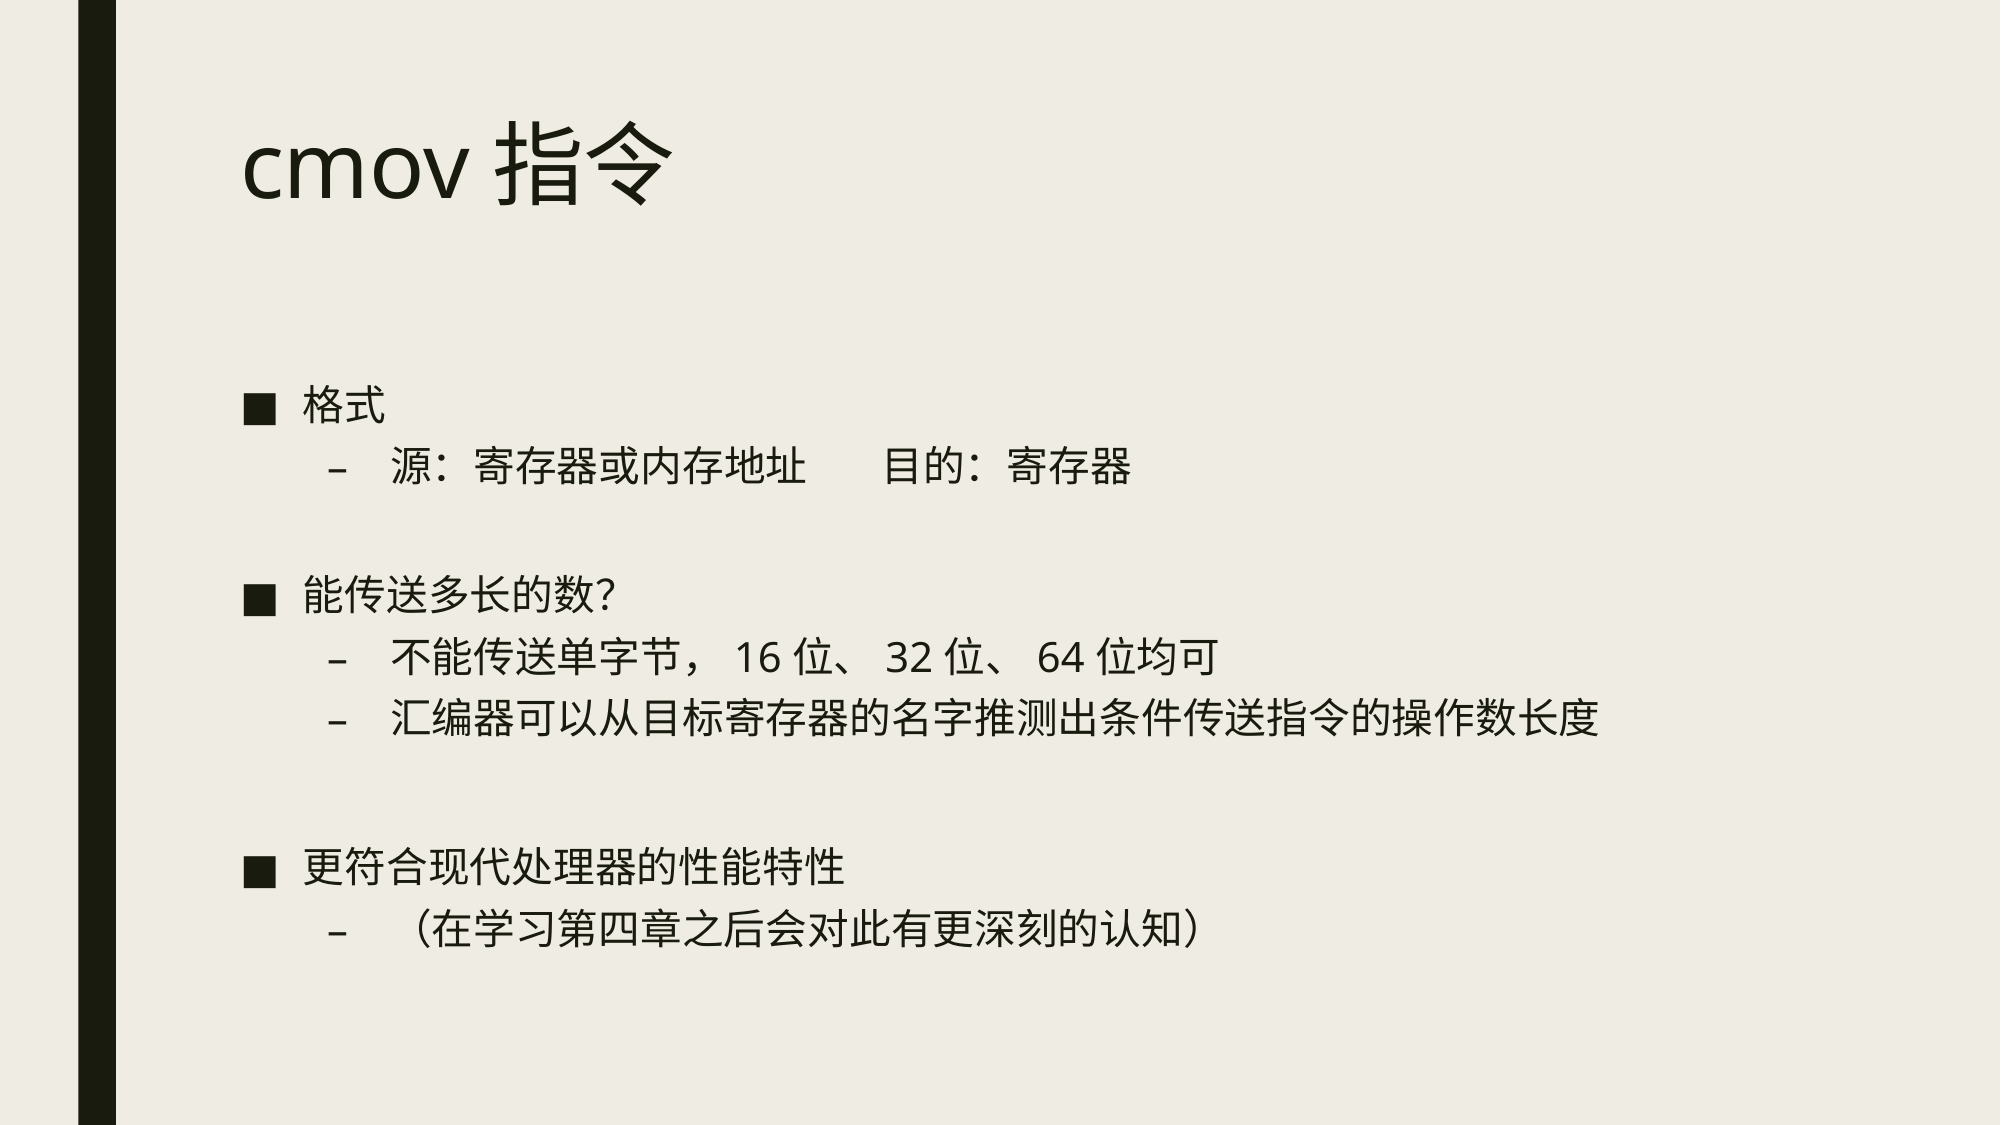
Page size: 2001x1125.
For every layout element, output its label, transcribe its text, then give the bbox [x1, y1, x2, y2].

list 格式 源：寄存器或内存地址 目的：寄存器 能传送多长的数？ 不能传送单字节，16位、32位、64位均可 汇编器可以从目标寄存器的名字推测出条件传送指令的操作数长度 更符合现代处理器的性能特性 （在学习第四章之后会对此有更深刻的认知） [225, 375, 1800, 1017]
title cmov指令 [225, 112, 1800, 357]
